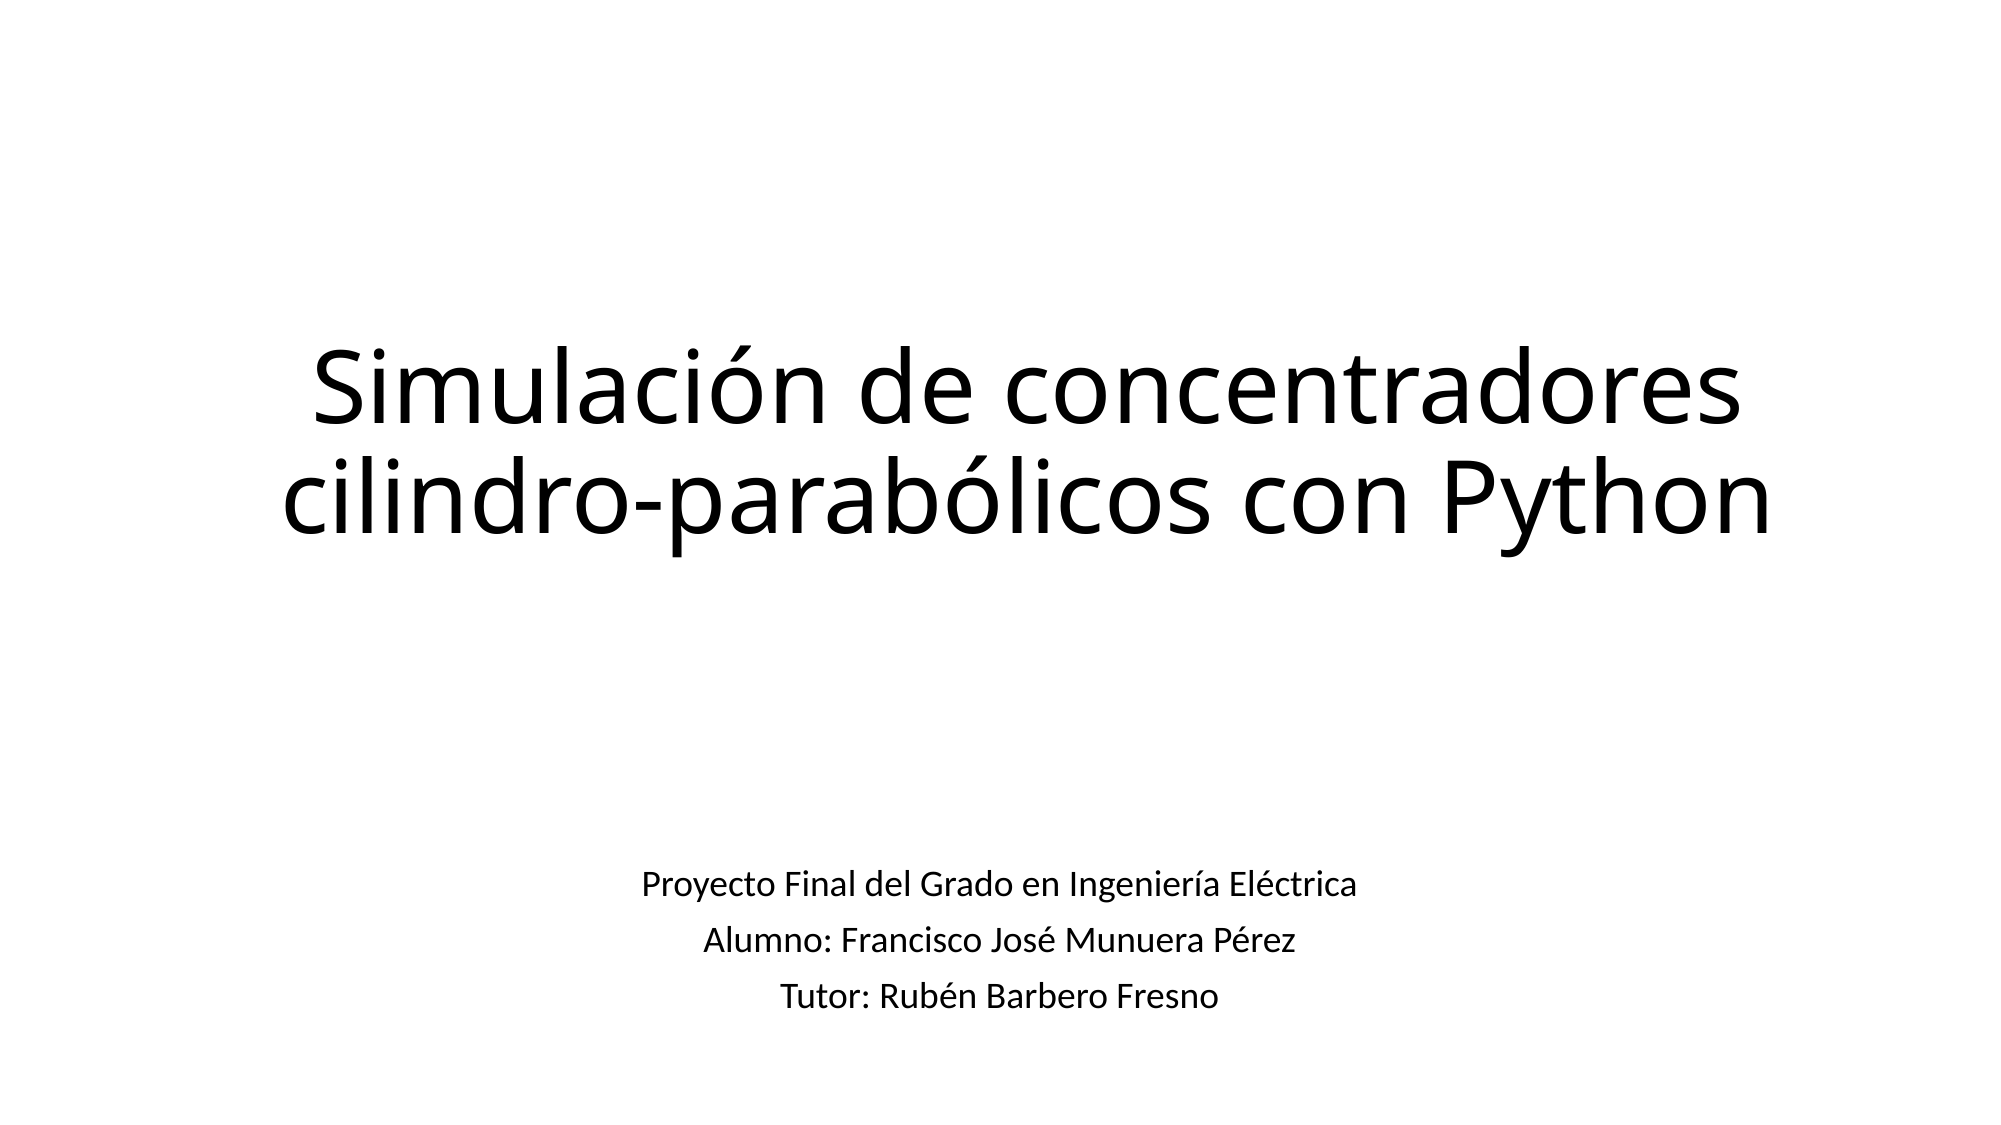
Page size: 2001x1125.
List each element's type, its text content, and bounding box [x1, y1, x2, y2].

title Simulación de concentradores cilindro-parabólicos con Python [249, 281, 1806, 563]
subtitle Proyecto Final del Grado en Ingeniería Eléctrica Alumno: Francisco José Munuera Pérez Tutor: Rubén Barbero Fresno [249, 856, 1750, 1025]
